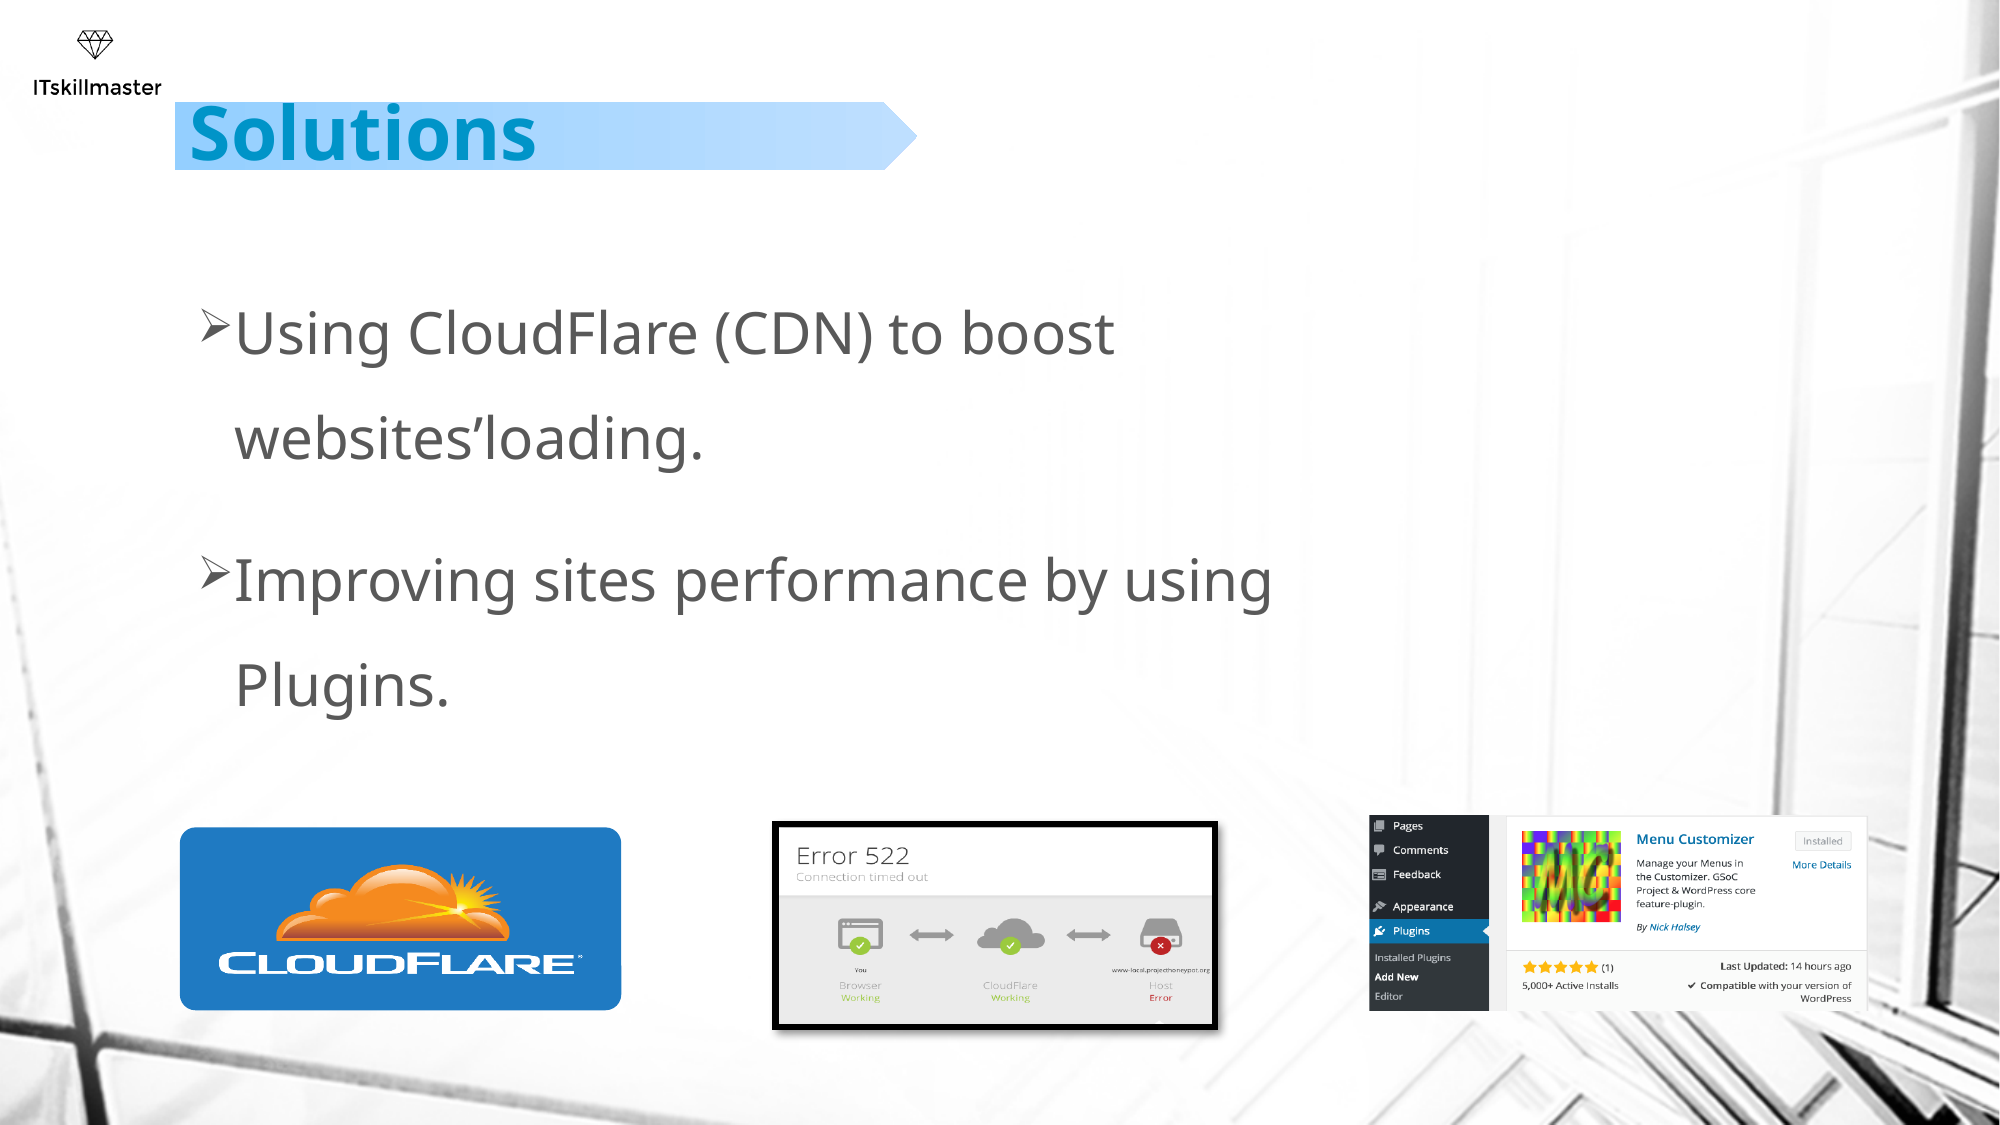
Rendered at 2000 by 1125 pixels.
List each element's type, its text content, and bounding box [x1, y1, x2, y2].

list Using CloudFlare (CDN) to boost websites’loading. Improving sites performance by using Plugins. [174, 254, 1383, 784]
title Solutions [174, 7, 1600, 183]
picture [0, 0, 2000, 1125]
